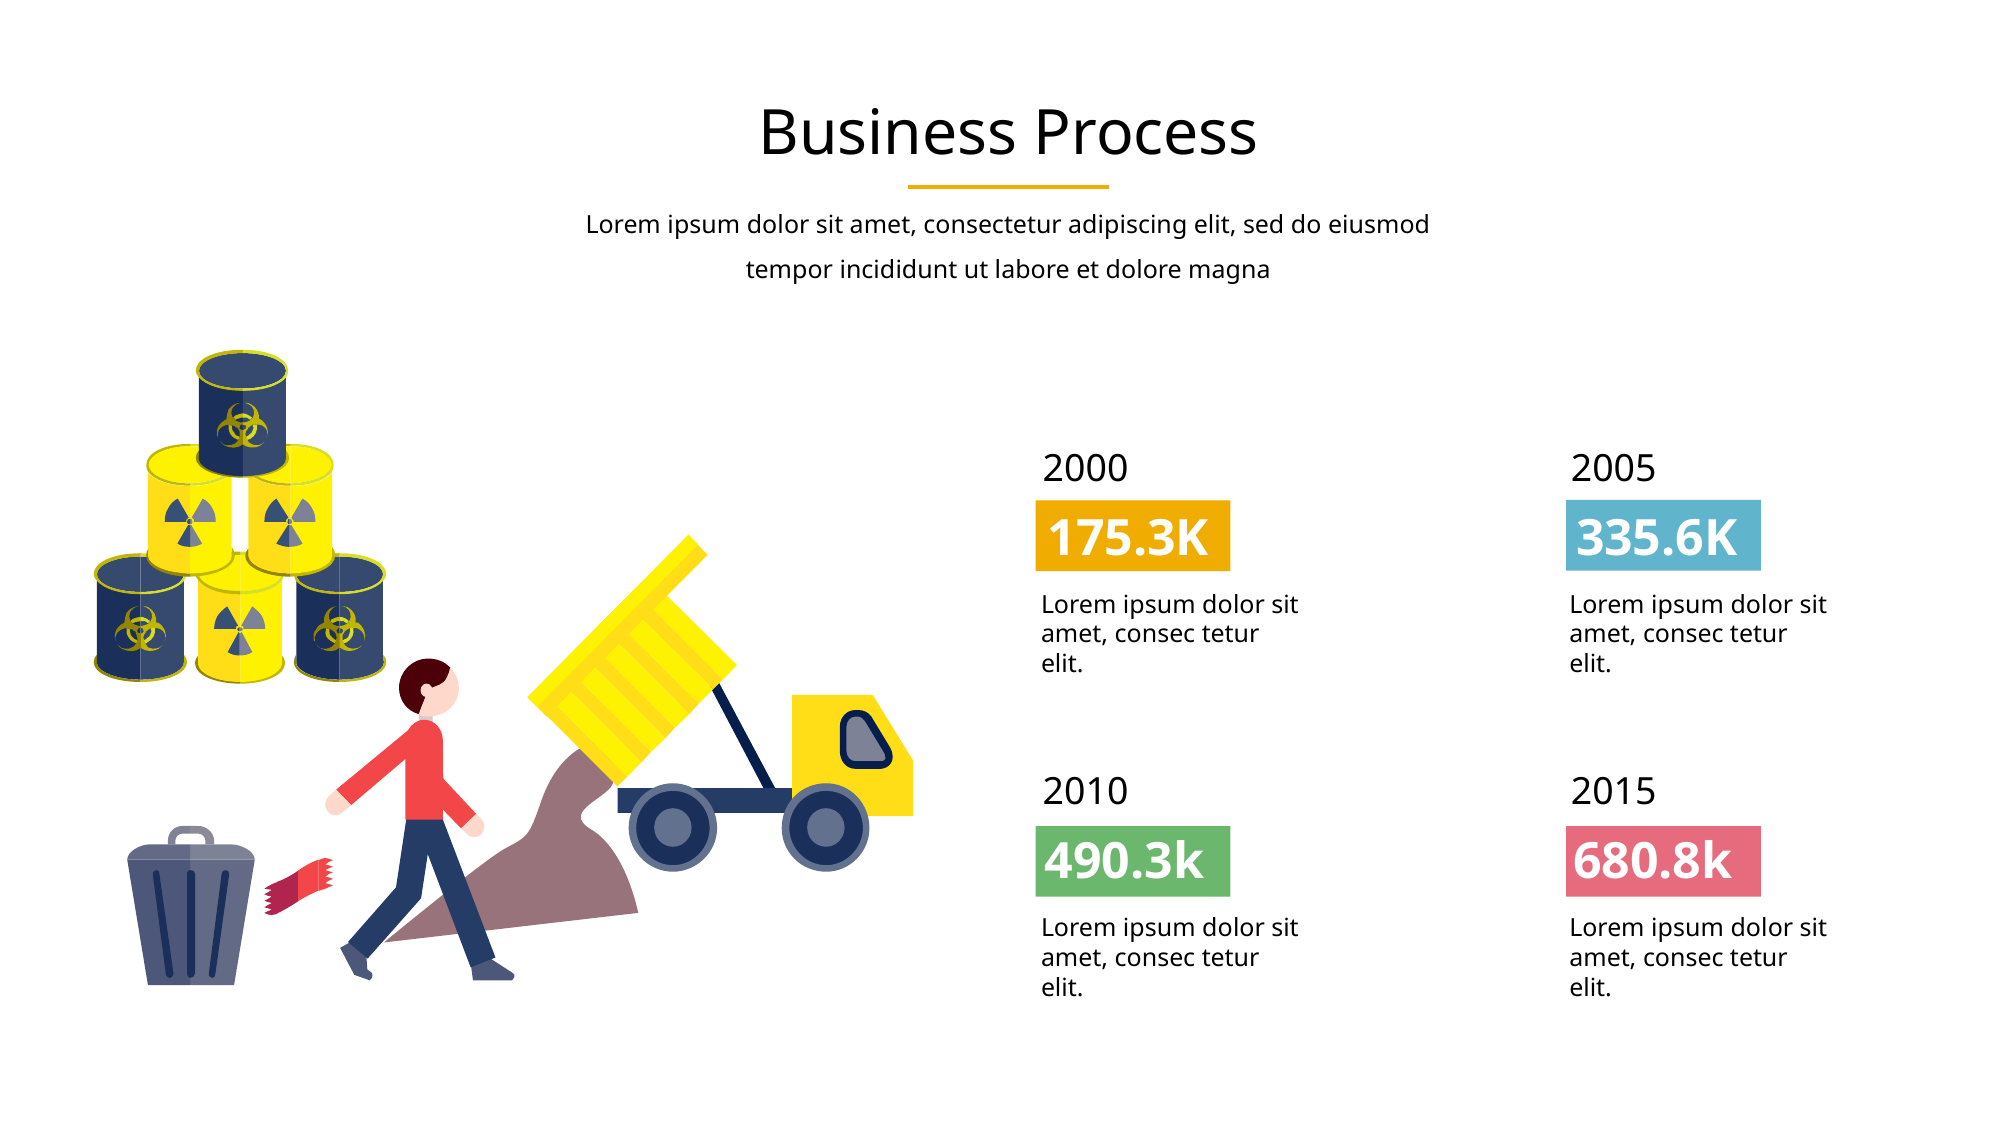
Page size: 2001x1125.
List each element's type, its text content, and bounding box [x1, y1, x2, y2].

text_box 2000 [1027, 436, 1144, 497]
text_box Lorem ipsum dolor sit amet, consec tetur elit. [1026, 904, 1319, 1009]
text_box 175.3K [1032, 497, 1224, 573]
text_box 2005 [1556, 436, 1672, 497]
text_box [1565, 825, 1762, 898]
text_box 2010 [1027, 760, 1144, 820]
text_box Lorem ipsum dolor sit amet, consec tetur elit. [1554, 580, 1848, 686]
text_box 490.3k [1030, 821, 1220, 897]
text_box [1224, 499, 1231, 572]
text_box Business Process [706, 100, 1312, 193]
text_box Lorem ipsum dolor sit amet, consec tetur elit. [1026, 580, 1319, 686]
text_box [1035, 825, 1231, 898]
text_box 335.6K [1561, 497, 1753, 573]
text_box 2015 [1556, 760, 1672, 820]
text_box Lorem ipsum dolor sit amet, consectetur adipiscing elit, sed do eiusmod tempor incididunt ut labore et dolore magna [560, 193, 1458, 284]
text_box Lorem ipsum dolor sit amet, consec tetur elit. [1554, 904, 1848, 1009]
text_box [1753, 499, 1762, 572]
text_box 680.8k [1558, 821, 1748, 897]
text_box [93, 349, 914, 986]
